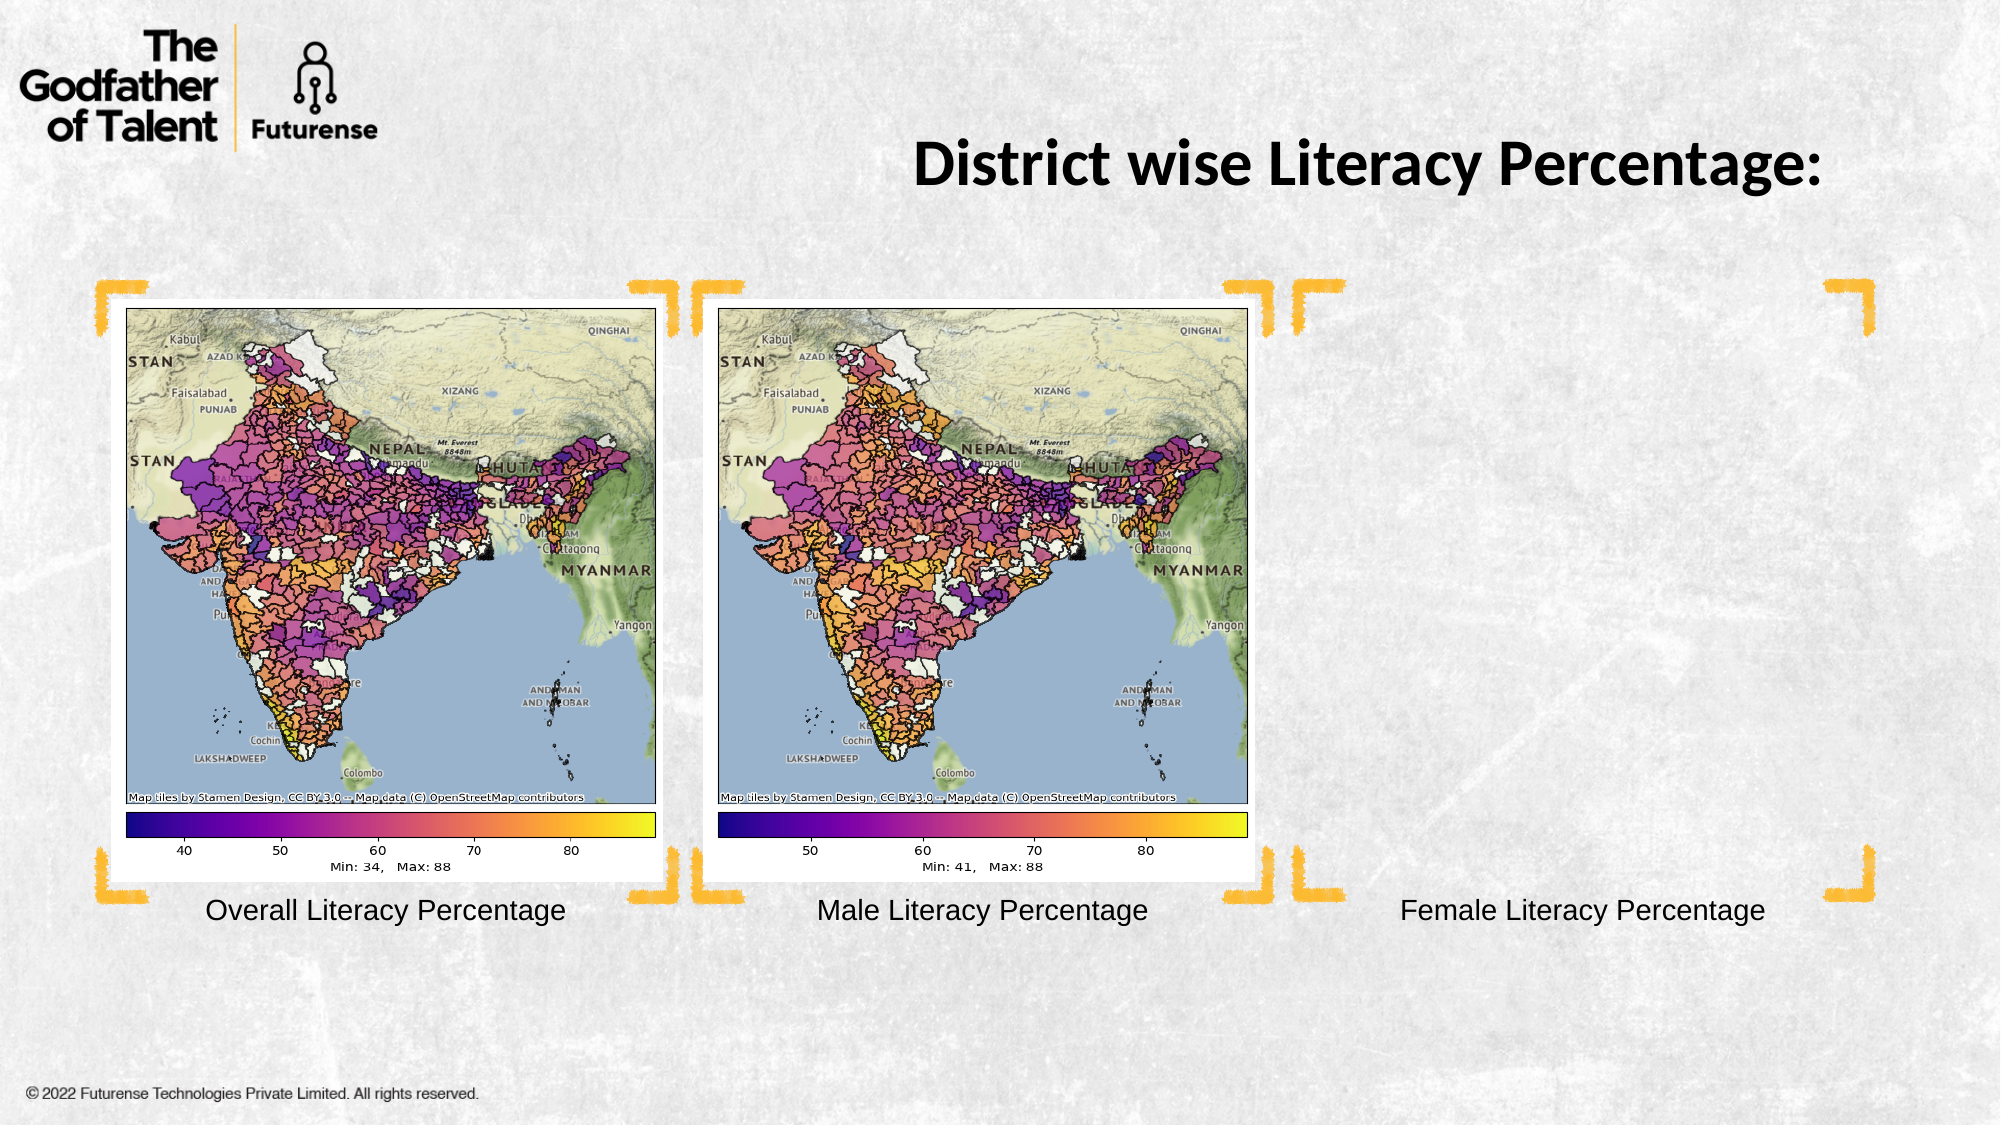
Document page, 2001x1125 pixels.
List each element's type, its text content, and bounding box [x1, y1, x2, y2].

text_box Overall Literacy Percentage [152, 883, 621, 934]
text_box Female Literacy Percentage [1349, 883, 1817, 934]
text_box District wise Literacy Percentage: [898, 105, 1861, 206]
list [703, 299, 1255, 882]
text_box Male Literacy Percentage [749, 883, 1217, 934]
picture [0, 0, 2001, 1125]
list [111, 299, 663, 882]
